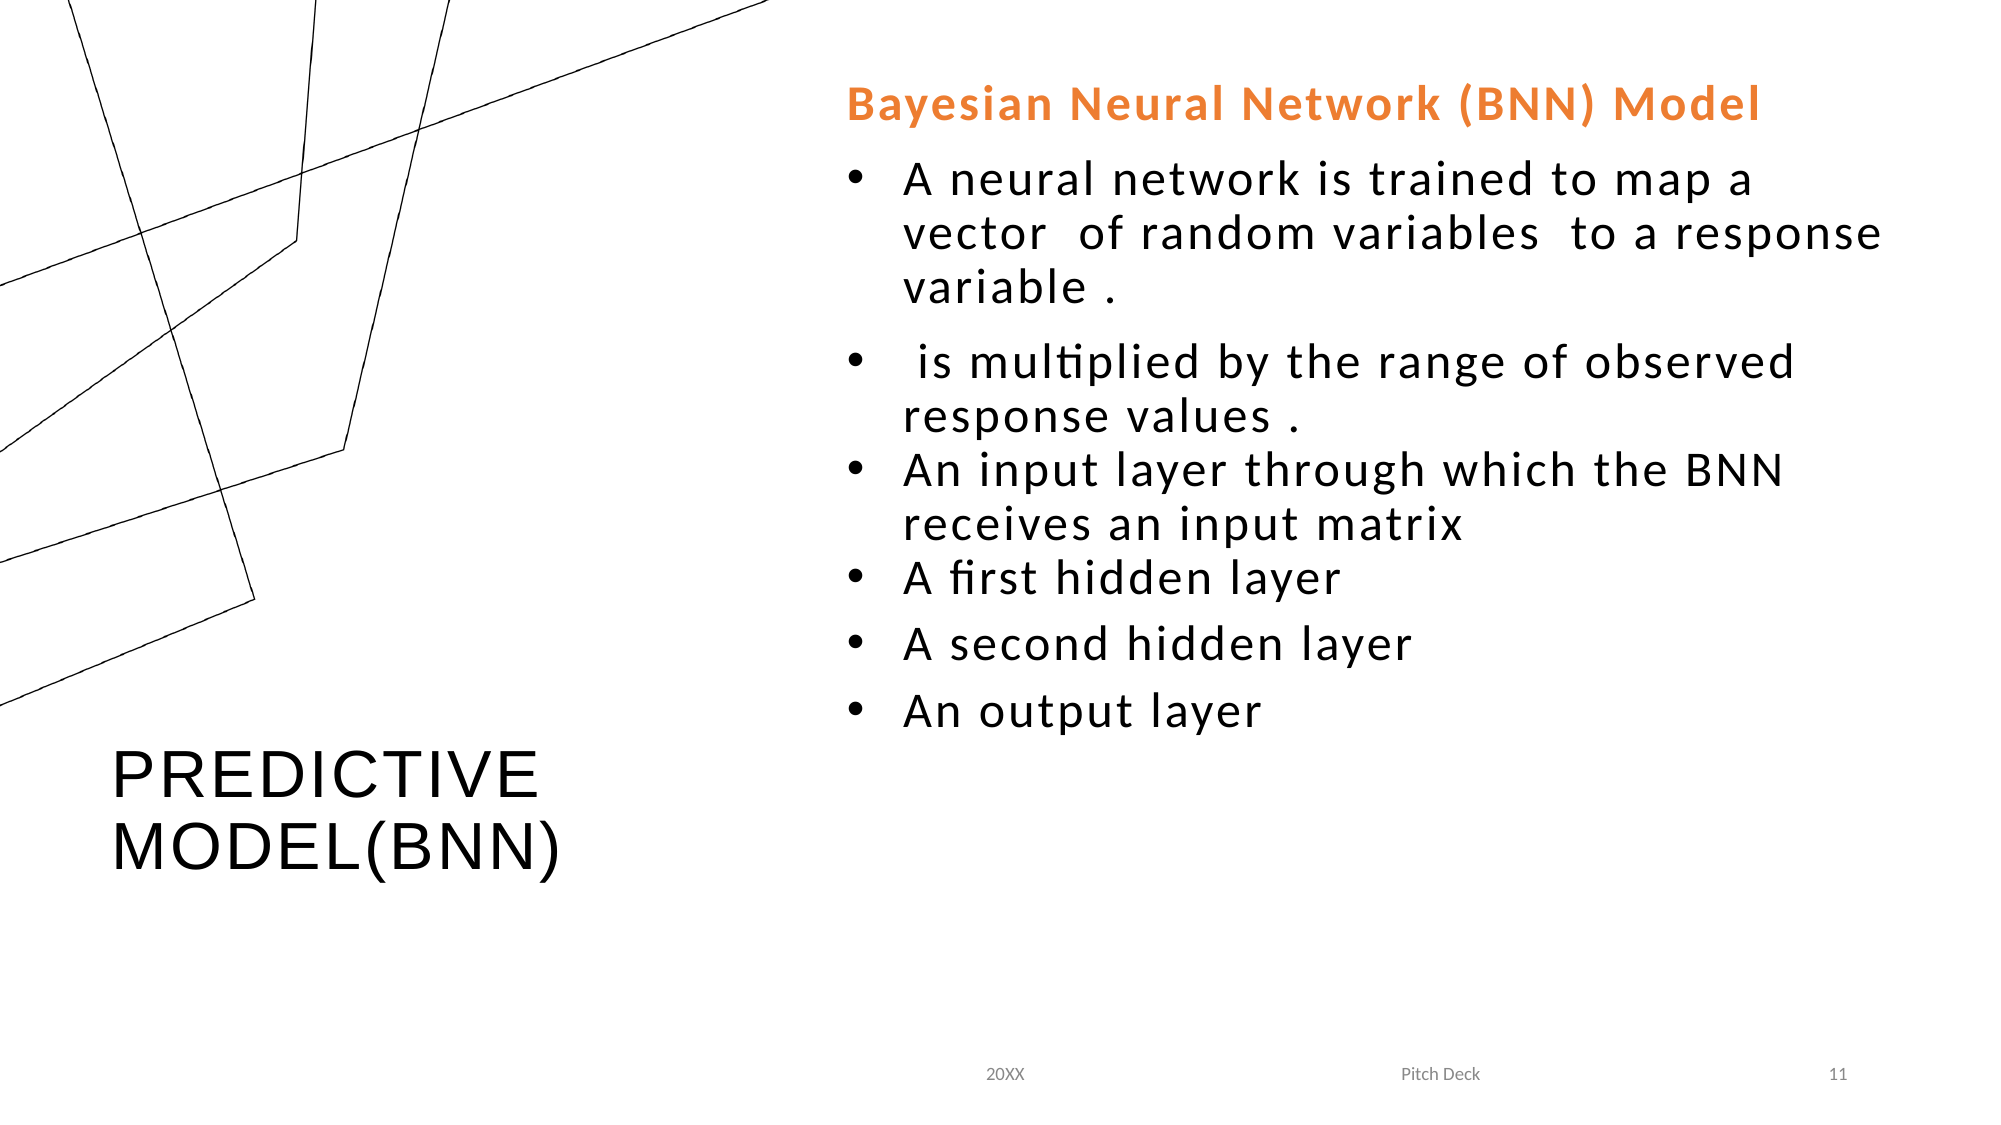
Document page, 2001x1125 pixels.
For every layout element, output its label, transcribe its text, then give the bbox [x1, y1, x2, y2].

footer Pitch Deck [1174, 1042, 1707, 1103]
picture [0, 0, 803, 720]
slide_number 11 [1755, 1042, 1863, 1103]
list [974, 62, 1863, 986]
slide_number 20XX [971, 1042, 1127, 1103]
title PREDICTIVE MODEL(BNN) [96, 681, 763, 900]
